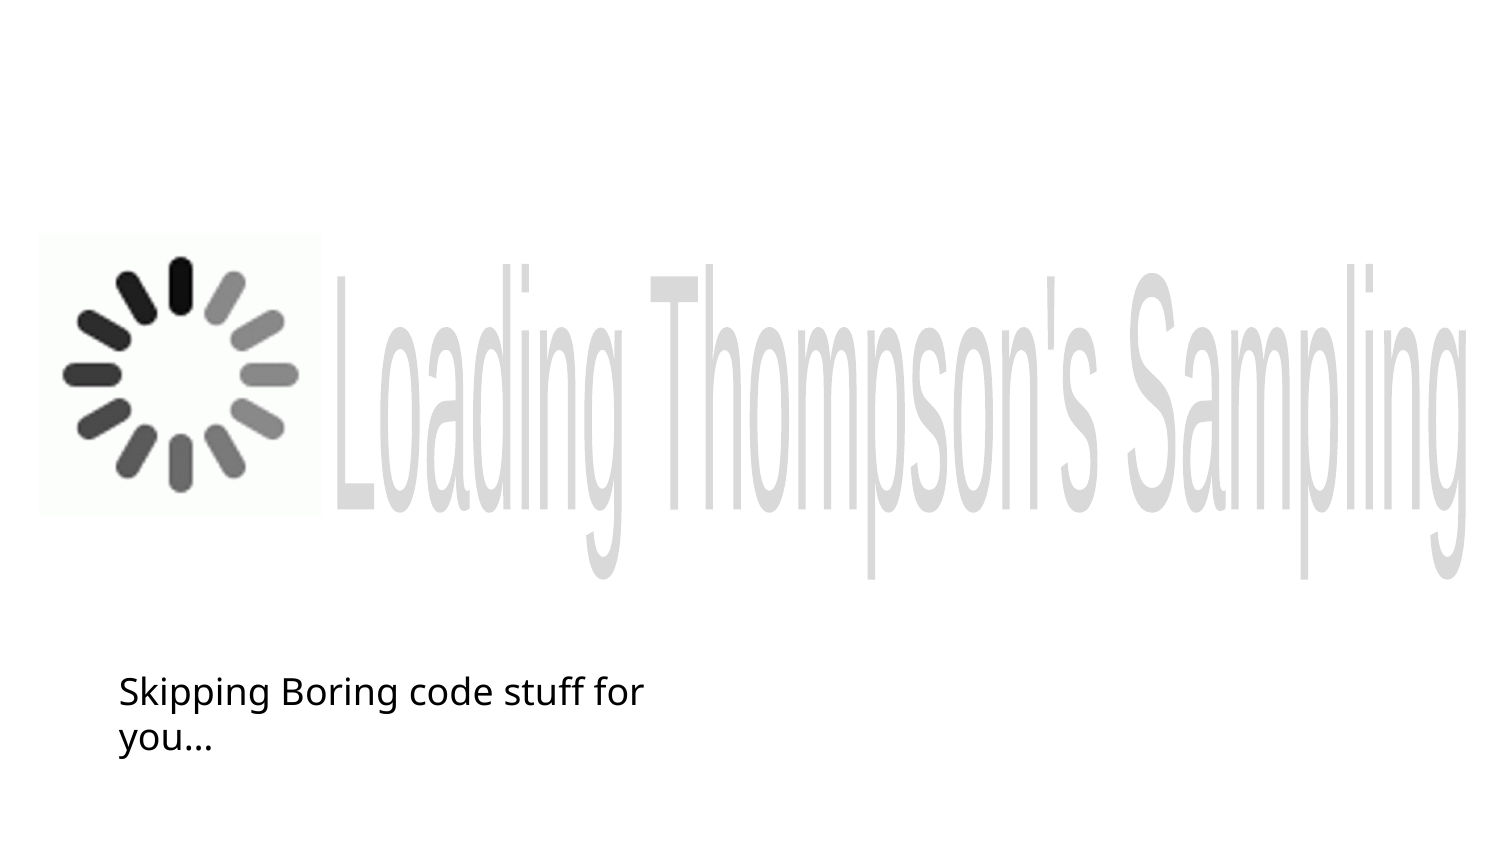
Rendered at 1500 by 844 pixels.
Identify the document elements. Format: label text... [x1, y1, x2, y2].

text_box Skipping Boring code stuff for you… [103, 652, 757, 748]
picture [39, 233, 322, 516]
